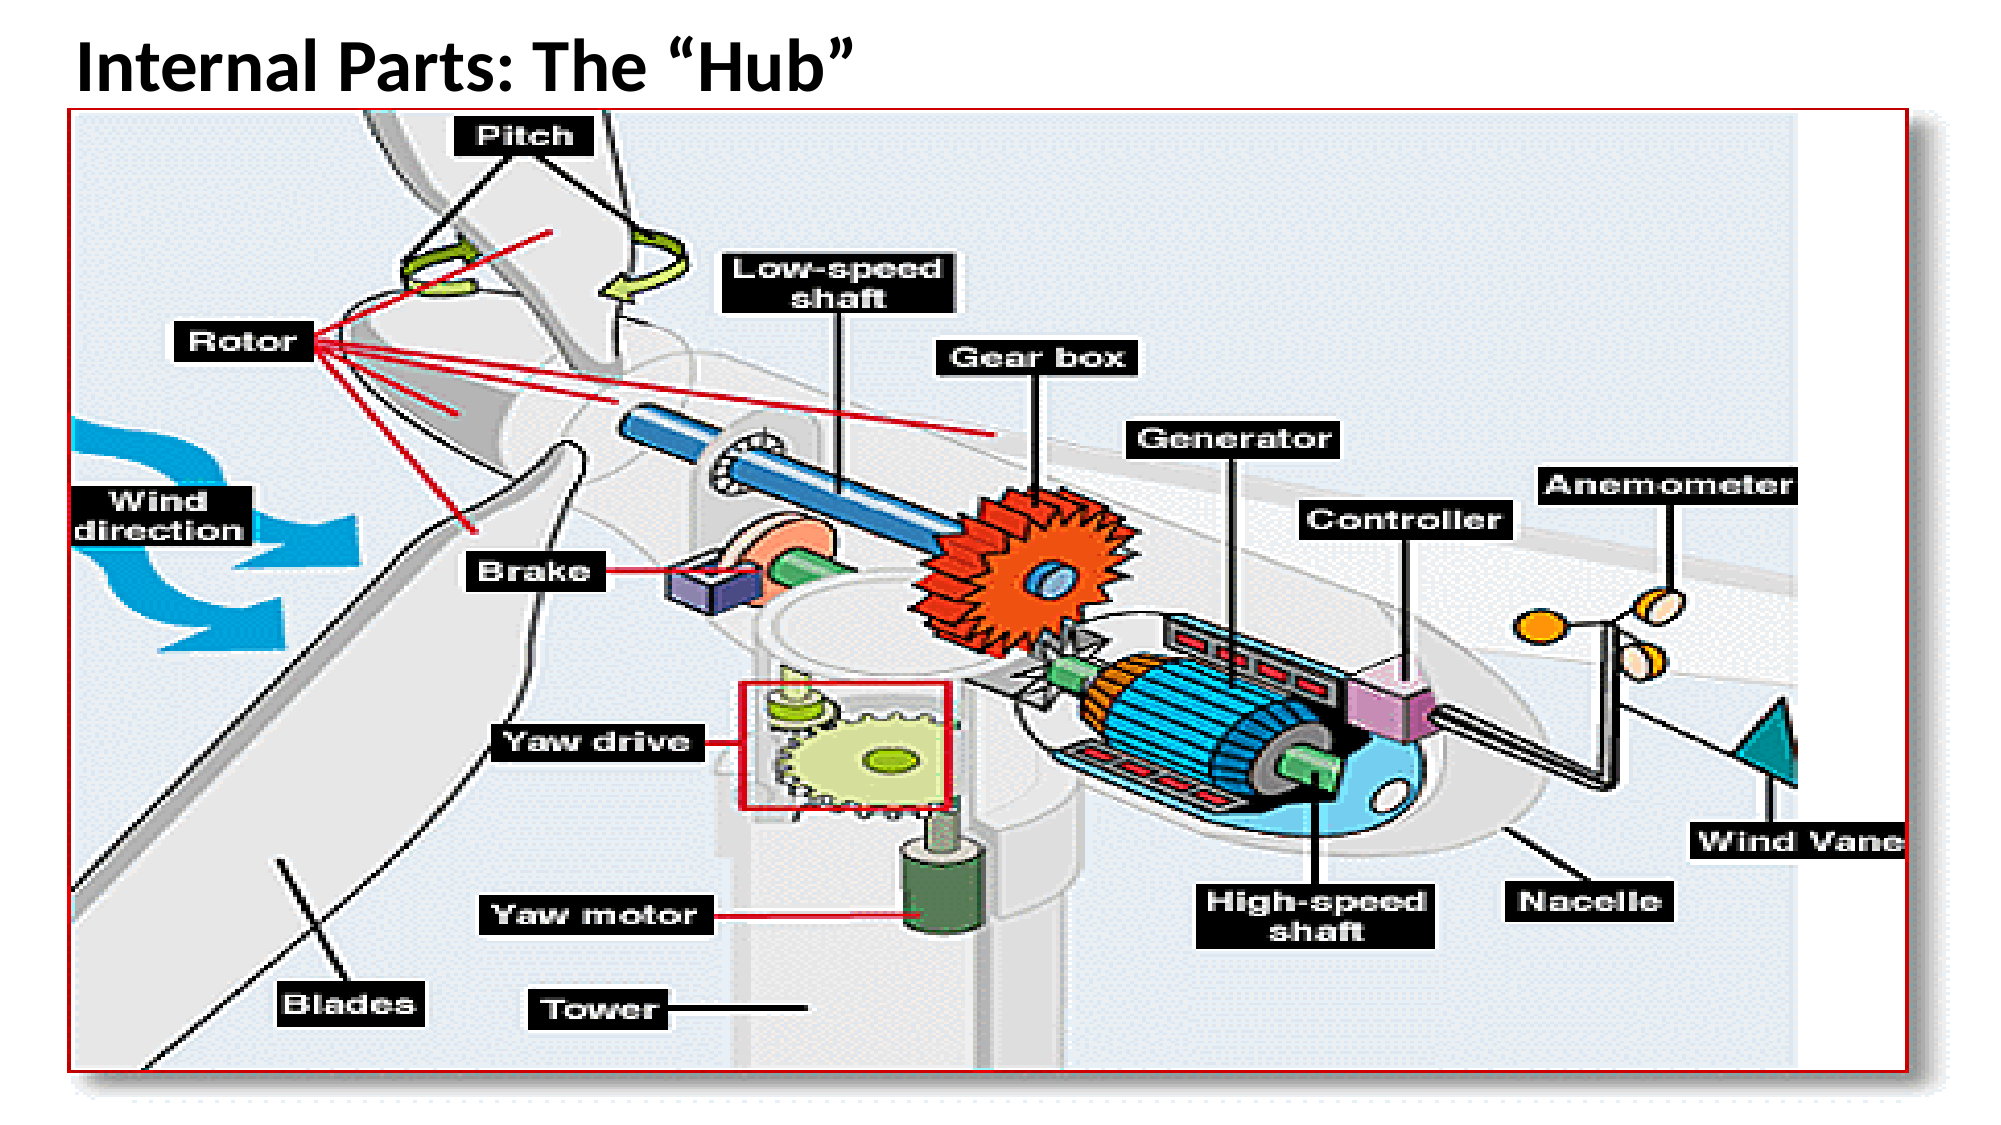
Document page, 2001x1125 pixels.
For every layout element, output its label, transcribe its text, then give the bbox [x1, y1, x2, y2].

title Internal Parts: The “Hub” [60, 0, 1786, 134]
picture [66, 108, 2000, 1125]
